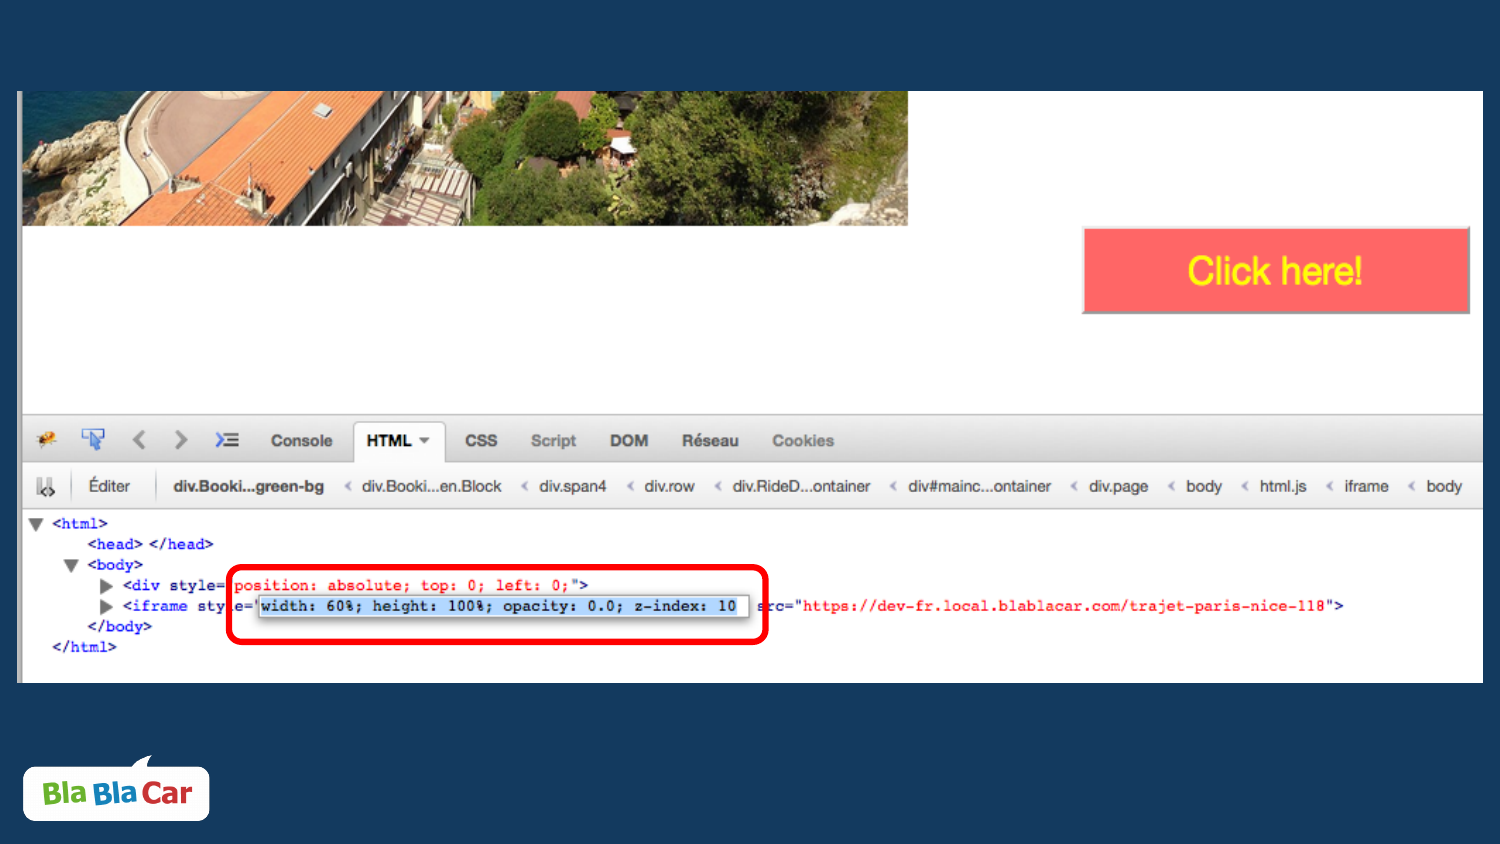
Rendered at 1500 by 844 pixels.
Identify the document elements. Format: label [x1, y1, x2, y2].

picture [23, 753, 210, 821]
picture [17, 90, 1483, 684]
